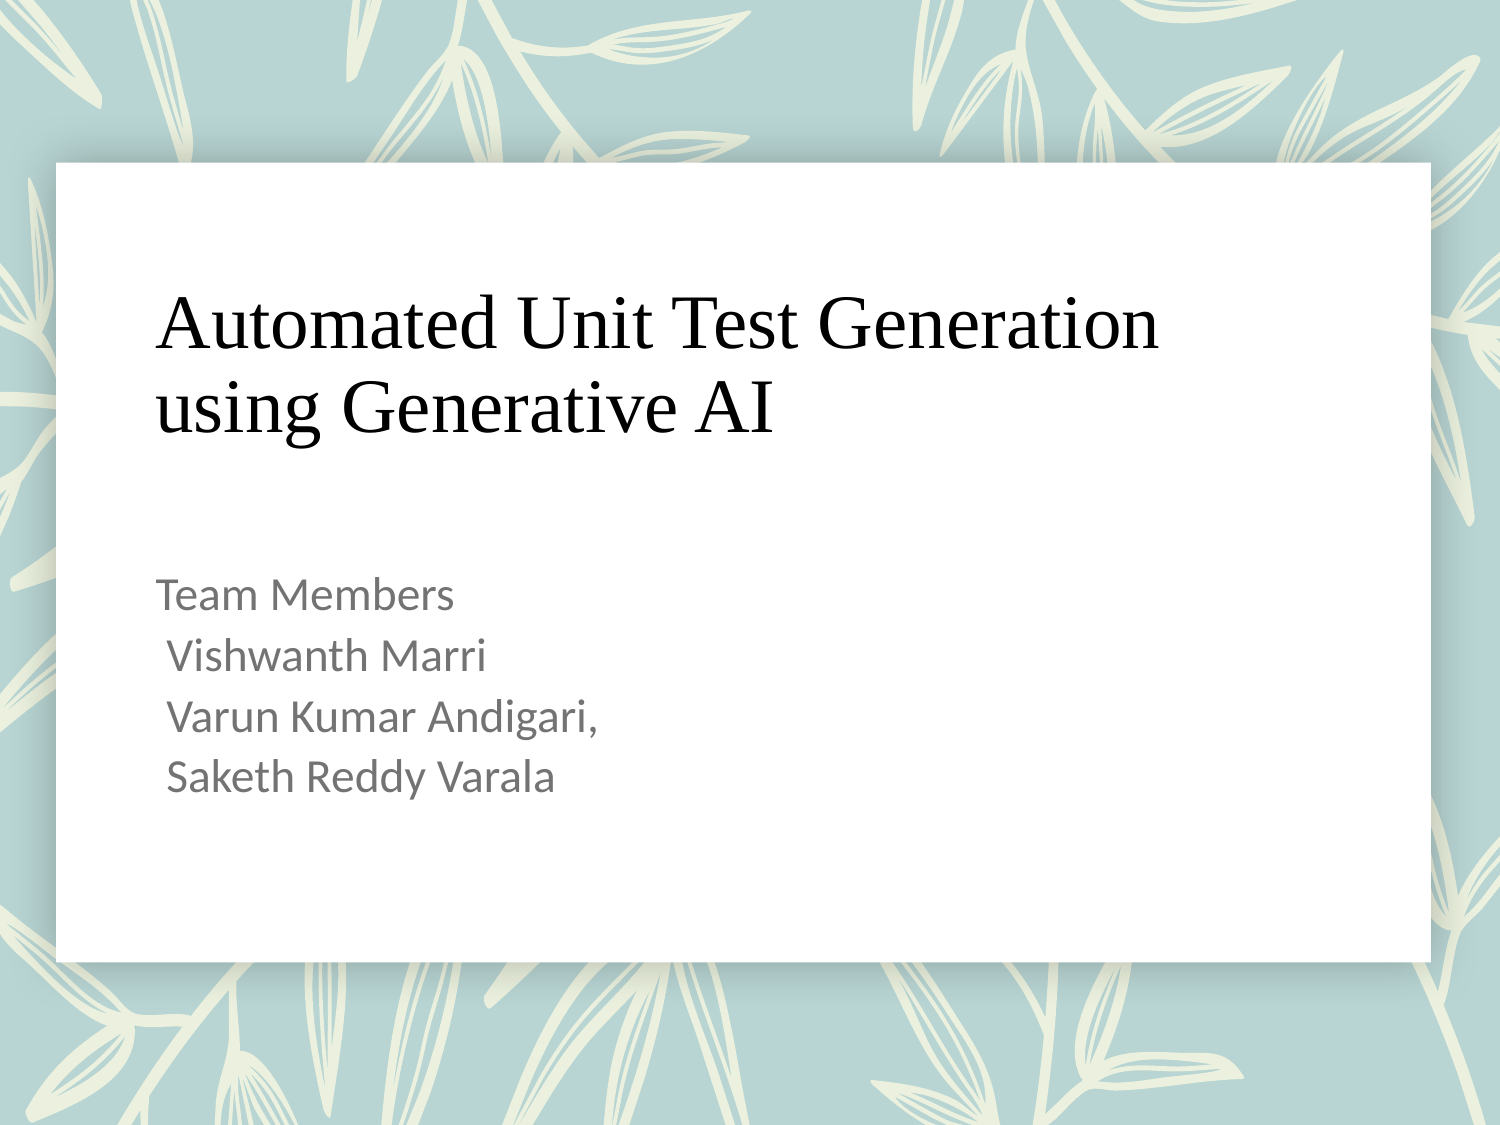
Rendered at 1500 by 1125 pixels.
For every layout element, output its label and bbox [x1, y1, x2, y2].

text_box [0, 0, 1500, 1125]
